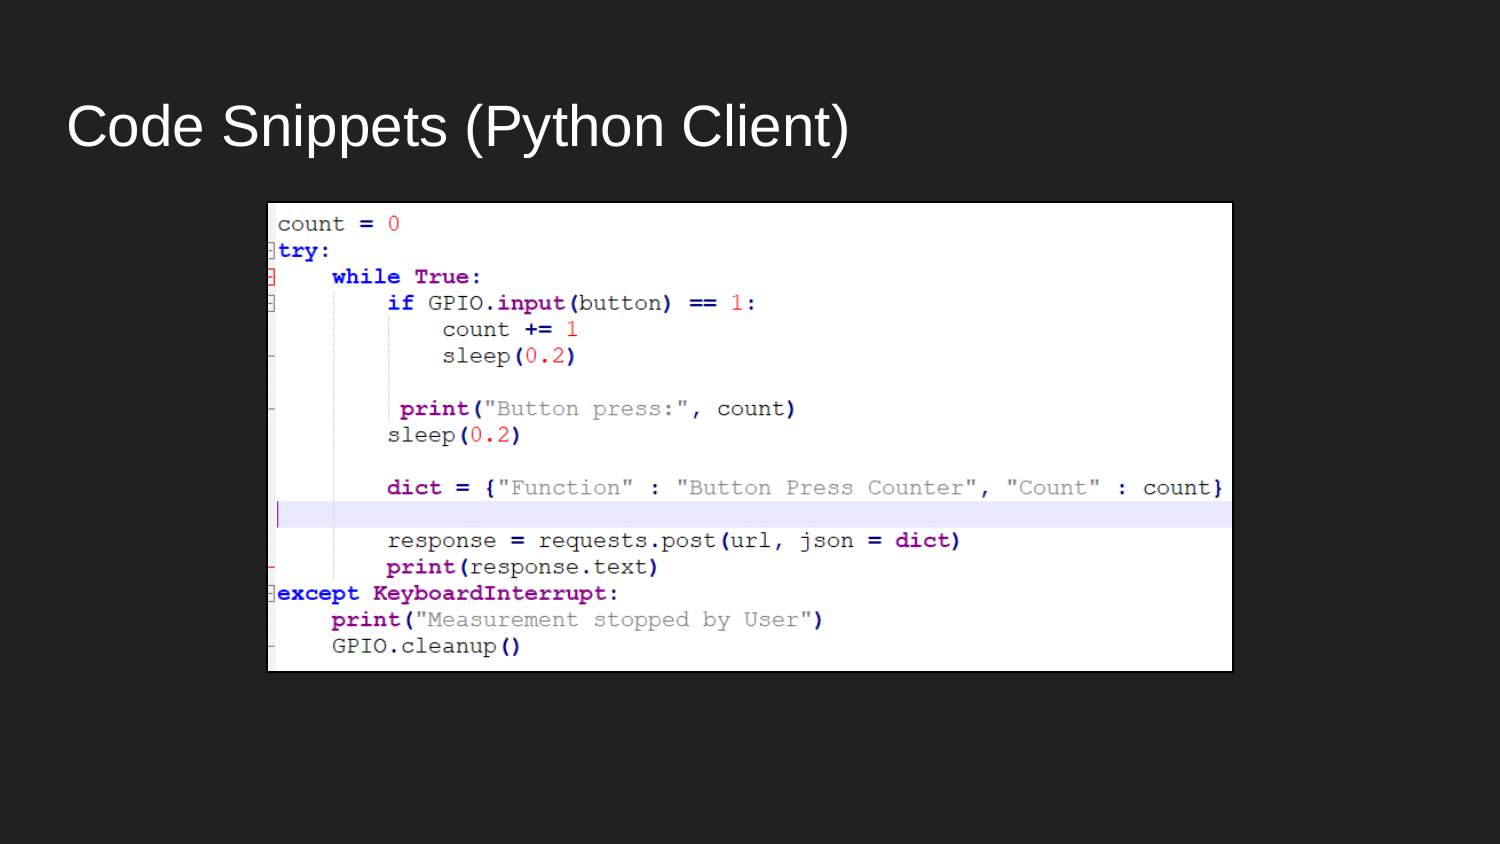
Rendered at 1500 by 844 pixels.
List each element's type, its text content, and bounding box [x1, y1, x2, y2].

picture [267, 202, 1232, 672]
title Code Snippets (Python Client) [51, 72, 1449, 167]
